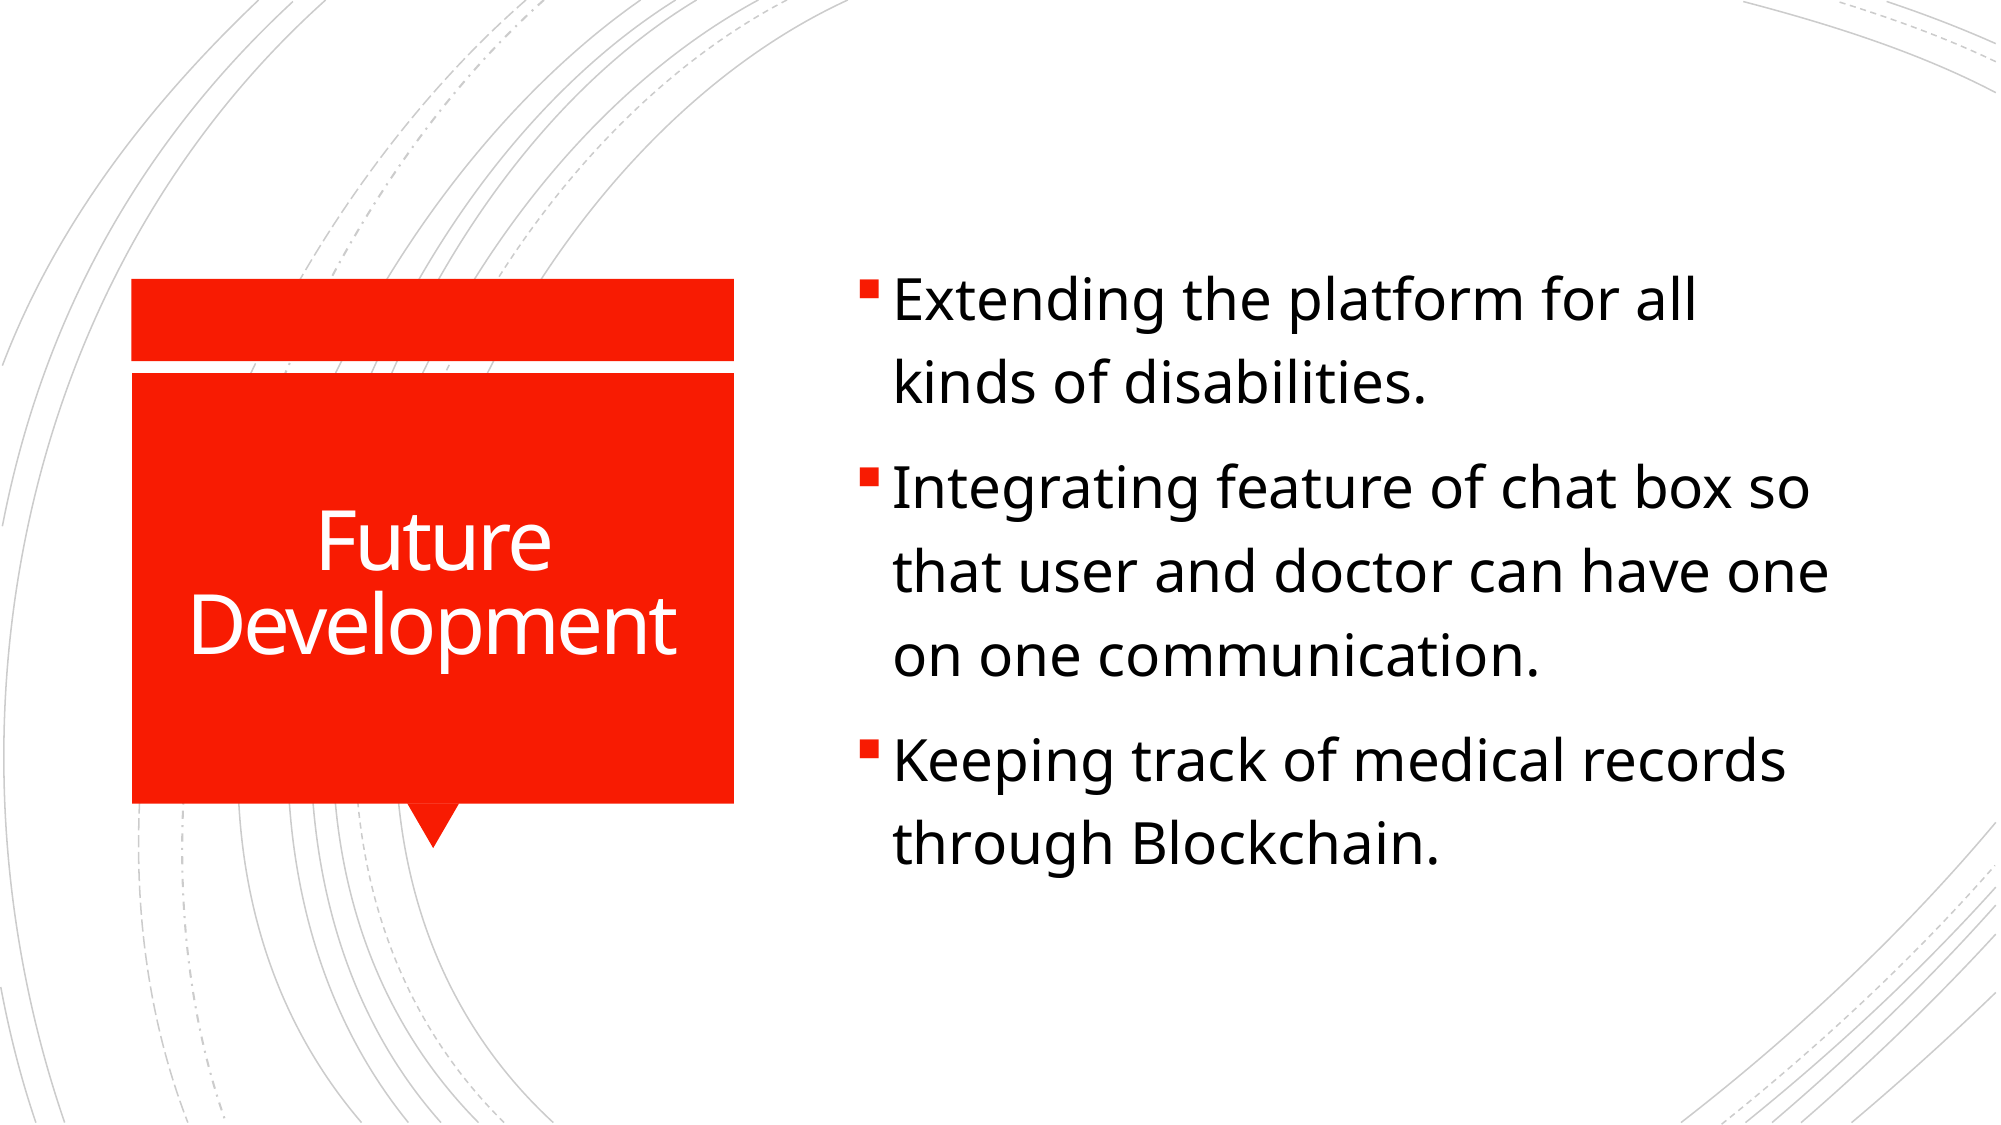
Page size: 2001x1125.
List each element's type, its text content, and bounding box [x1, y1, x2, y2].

list Extending the platform for all kinds of disabilities. Integrating feature of chat box so that user and doctor can have one on one communication. Keeping track of medical records through Blockchain. [839, 131, 1871, 993]
title Future Development [145, 385, 720, 789]
